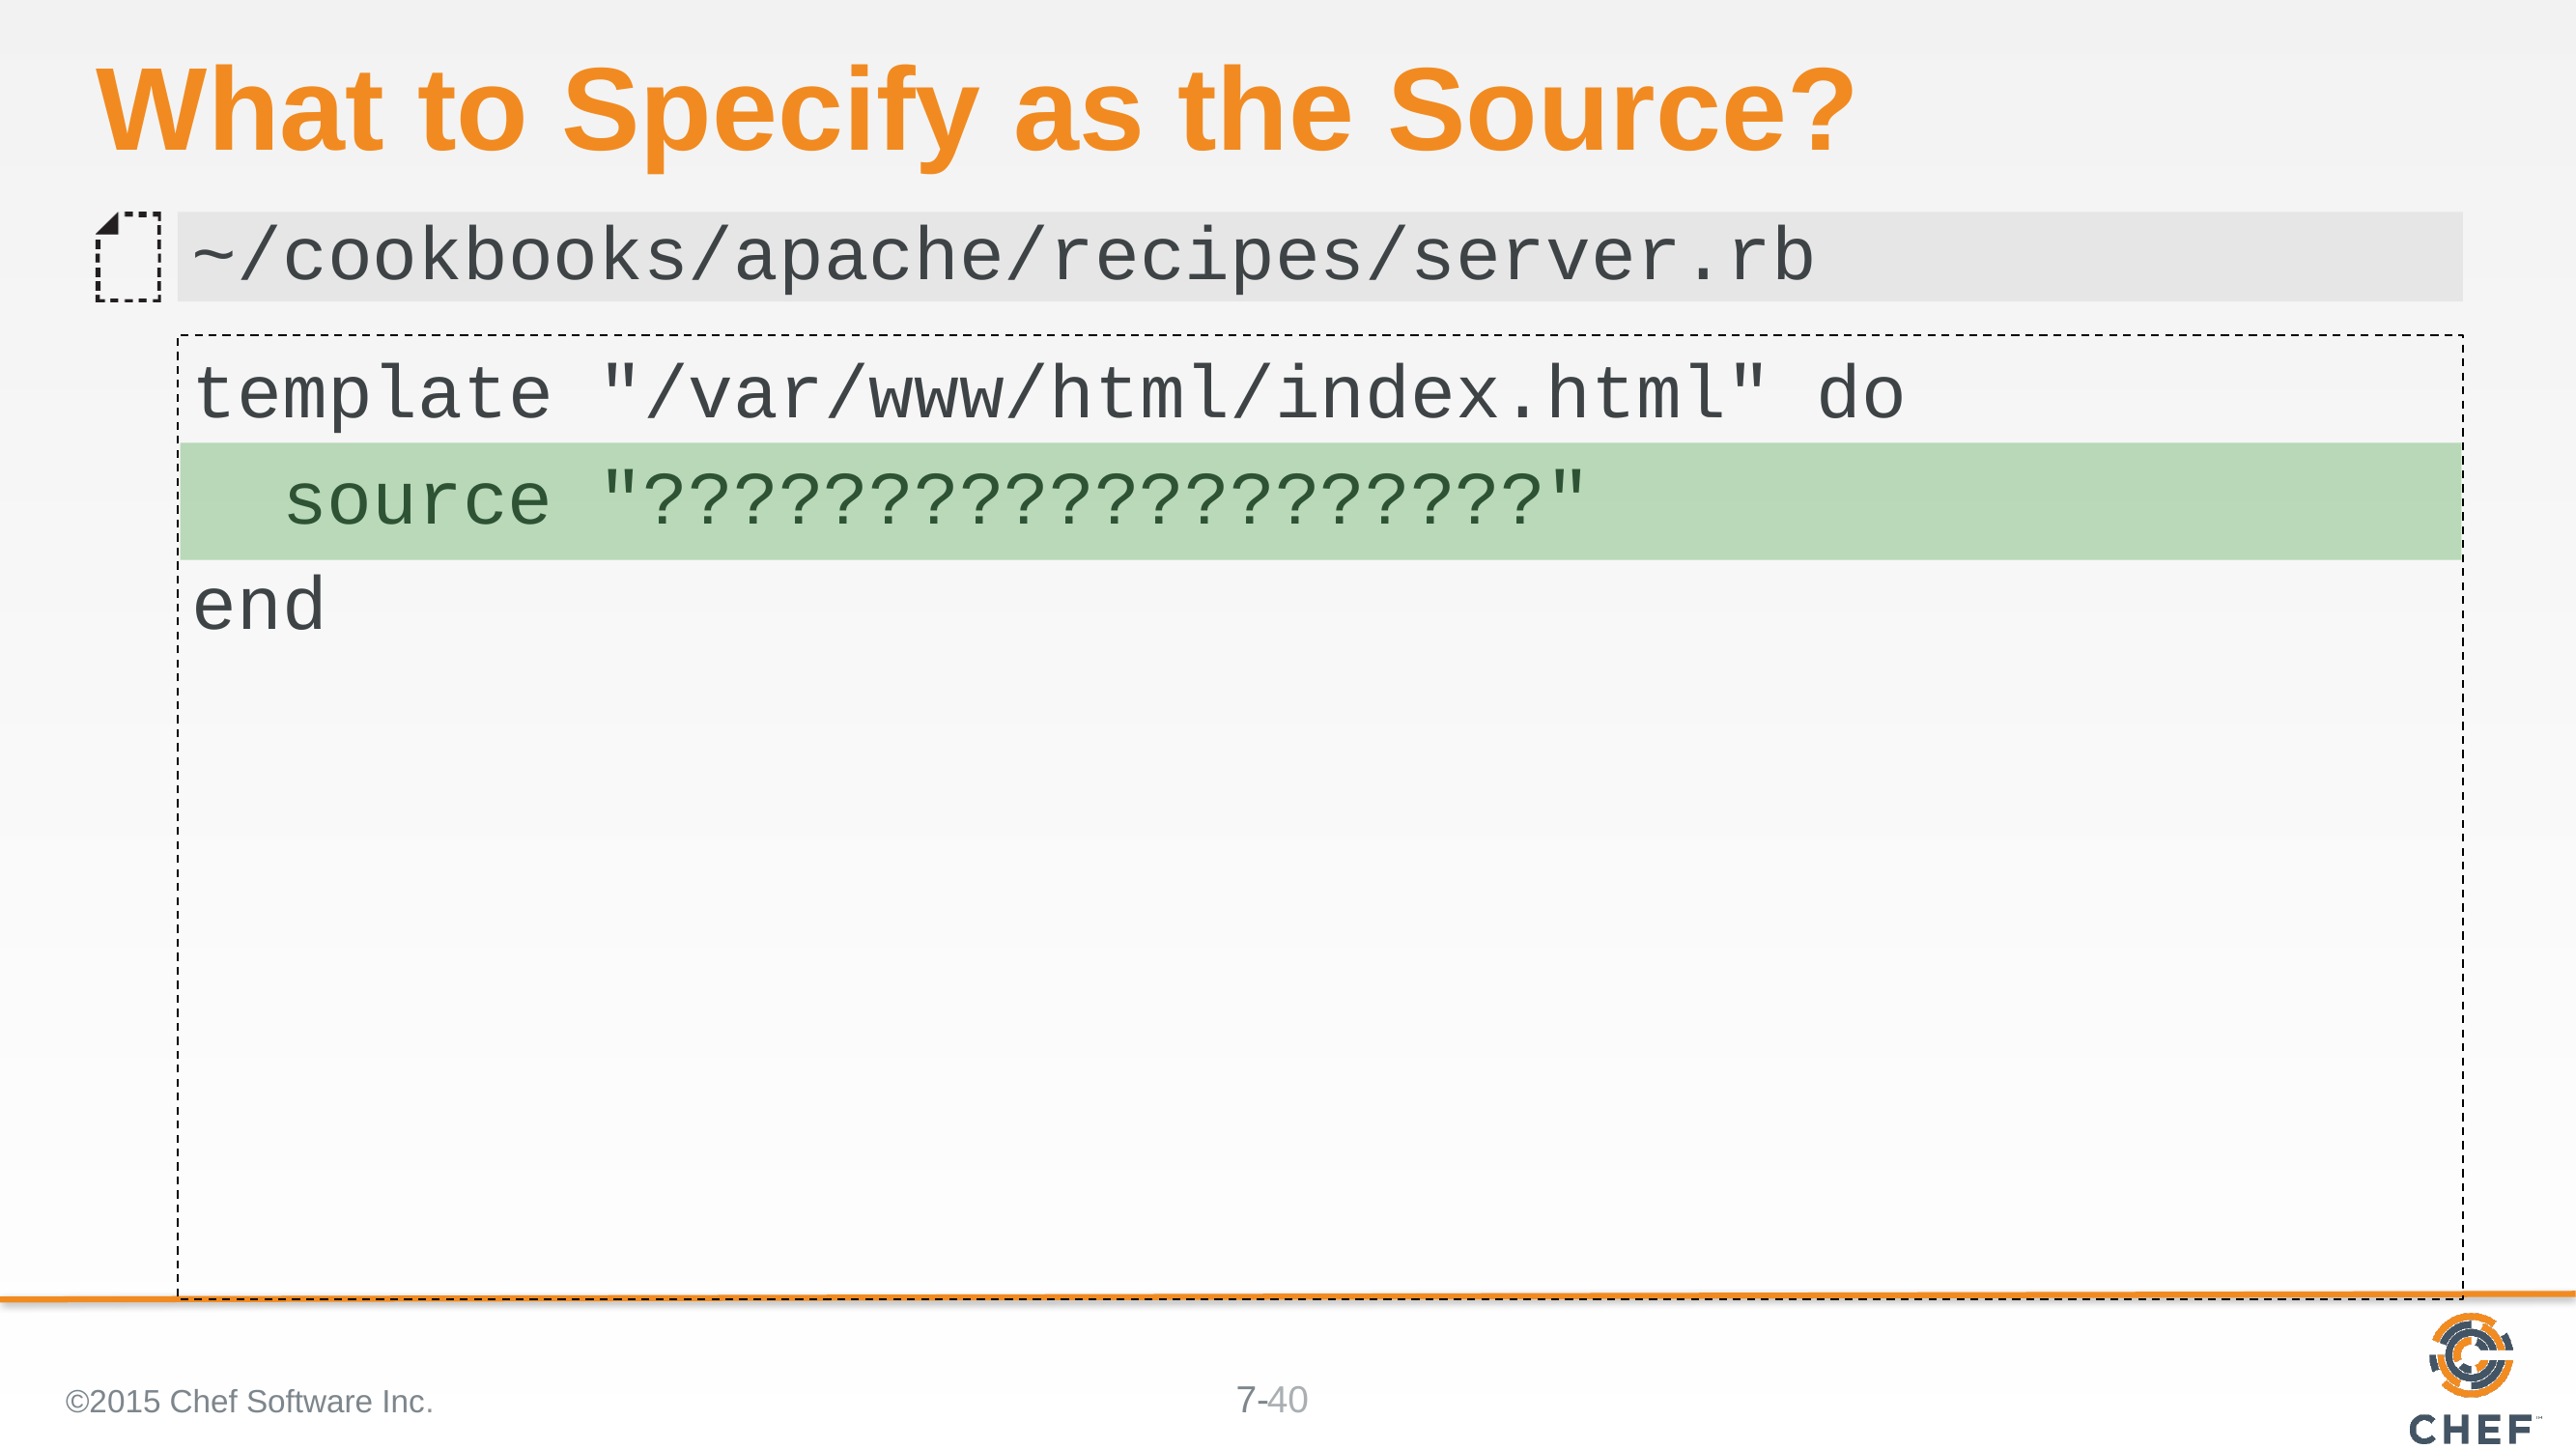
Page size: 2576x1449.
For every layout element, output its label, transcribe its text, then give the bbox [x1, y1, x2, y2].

title What to Specify as the Source? [96, 48, 2463, 180]
slide_number 40 [998, 1359, 1578, 1437]
picture [2399, 1297, 2550, 1449]
list [180, 442, 2462, 560]
list template "/var/www/html/index.html" do source "????????????????????" end [177, 334, 2464, 1300]
list ~/cookbooks/apache/recipes/server.rb [177, 212, 2463, 302]
footer ©2015 Chef Software Inc. [51, 1359, 952, 1440]
